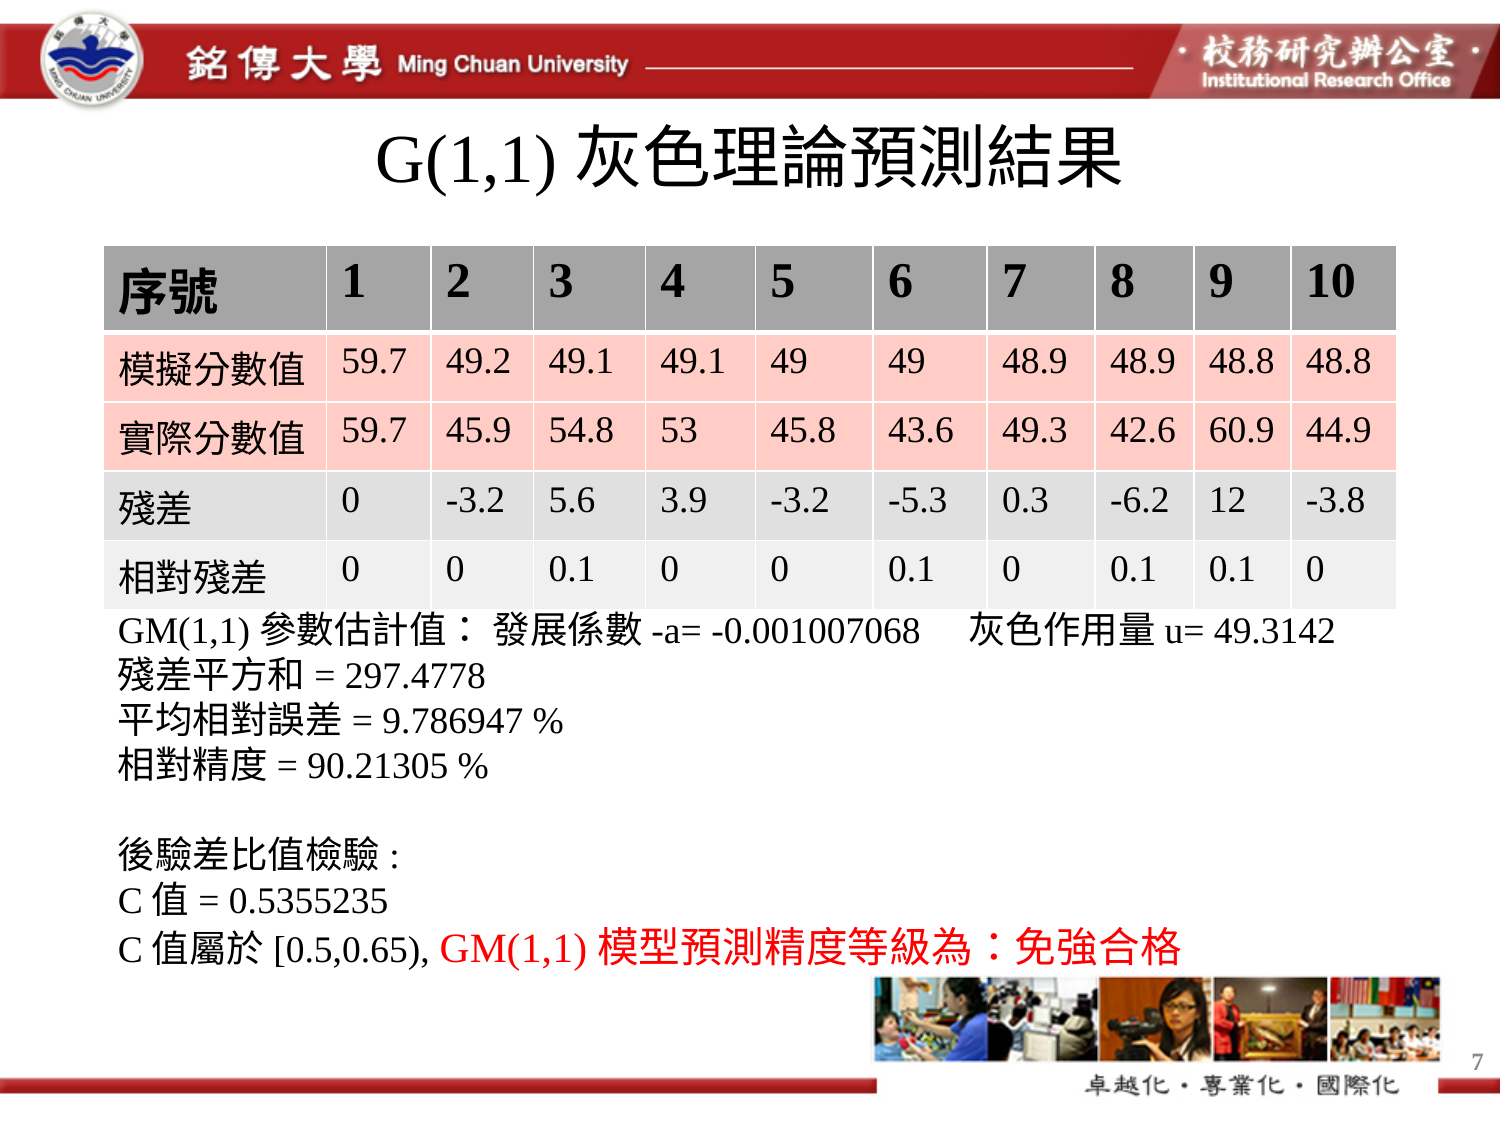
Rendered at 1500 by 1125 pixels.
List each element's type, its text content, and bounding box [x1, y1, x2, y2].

table_header 8 [1096, 246, 1193, 330]
picture [0, 0, 1500, 1125]
table_header 6 [874, 246, 986, 330]
table_cell -3.2 [432, 472, 533, 540]
table_cell -6.2 [1096, 472, 1193, 540]
table_header 9 [1195, 246, 1290, 330]
text_box GM(1,1)參數估計值： 發展係數-a= -0.001007068 灰色作用量u= 49.3142 殘差平方和= 297.4778 平均相對誤差= 9.786947 % 相對精度= 90.21305 % 後驗差比值檢驗: C值= 0.5355235 C值屬於[0.5,0.65), GM(1,1)模型預測精度等級為：免強合格 [103, 598, 1397, 979]
table_cell -5.3 [874, 472, 986, 540]
table_cell 0 [988, 541, 1094, 598]
table_cell 0.1 [1195, 541, 1290, 598]
table_cell 0.1 [874, 541, 986, 598]
table_cell 殘差 [104, 472, 326, 540]
table_cell 45.9 [432, 403, 533, 470]
table_cell 49 [756, 335, 872, 401]
table_cell 42.6 [1096, 403, 1193, 470]
table_cell 0.3 [988, 472, 1094, 540]
table_cell 49 [874, 335, 986, 401]
table_header 2 [432, 246, 533, 330]
table_cell 5.6 [534, 472, 645, 540]
table_header 4 [646, 246, 755, 330]
table_cell 0.1 [1096, 541, 1193, 598]
table_header 7 [988, 246, 1094, 330]
table_cell 0 [646, 541, 755, 598]
table_cell 49.3 [988, 403, 1094, 470]
table_cell 0 [432, 541, 533, 598]
table_cell 54.8 [534, 403, 645, 470]
slide_number 7 [1161, 1030, 1499, 1091]
table_header 3 [534, 246, 645, 330]
table_cell 60.9 [1195, 403, 1290, 470]
table_cell 0 [327, 541, 430, 598]
table_cell 53 [646, 403, 755, 470]
table_cell 模擬分數值 [104, 335, 326, 401]
table_cell 45.8 [756, 403, 872, 470]
table_cell 48.8 [1195, 335, 1290, 401]
table_header 5 [756, 246, 872, 330]
table_cell 59.7 [327, 335, 430, 401]
table_cell 48.9 [1096, 335, 1193, 401]
table_cell 48.8 [1292, 335, 1396, 401]
table_cell -3.8 [1292, 472, 1396, 540]
table_cell 49.2 [432, 335, 533, 401]
table_header 1 [327, 246, 430, 330]
table_cell 相對殘差 [104, 541, 326, 598]
table_cell 3.9 [646, 472, 755, 540]
table_cell 43.6 [874, 403, 986, 470]
table_cell 0.1 [534, 541, 645, 598]
table_cell 59.7 [327, 403, 430, 470]
table_cell 49.1 [646, 335, 755, 401]
table_cell 0 [327, 472, 430, 540]
table_cell 實際分數值 [104, 403, 326, 470]
title G(1,1)灰色理論預測結果 [103, 95, 1397, 225]
table_header 序號 [104, 246, 326, 330]
table_cell -3.2 [756, 472, 872, 540]
table_cell 49.1 [534, 335, 645, 401]
table_cell 12 [1195, 472, 1290, 540]
table_cell 44.9 [1292, 403, 1396, 470]
table_header 10 [1292, 246, 1396, 330]
table_cell 0 [1292, 541, 1396, 598]
table_cell 0 [756, 541, 872, 598]
table_cell 48.9 [988, 335, 1094, 401]
